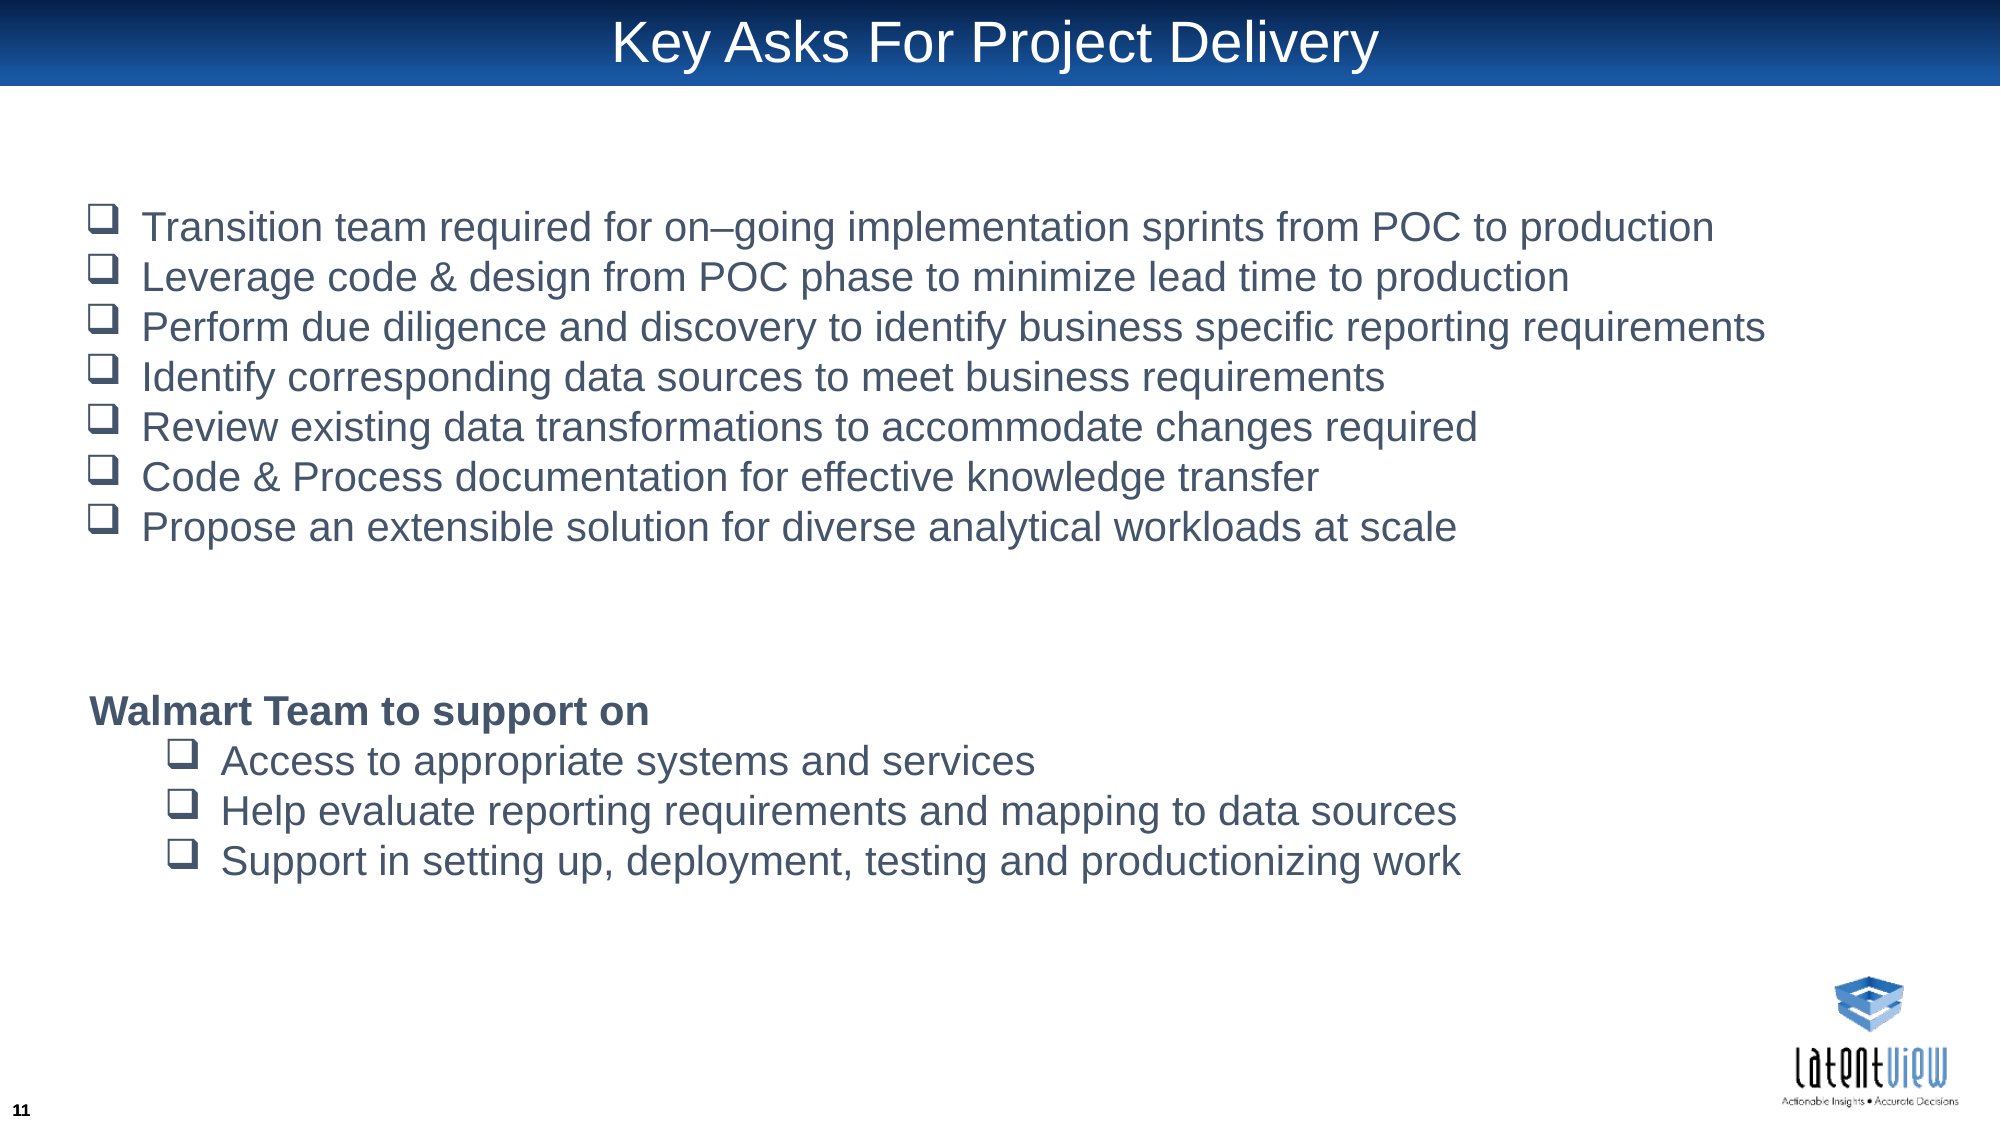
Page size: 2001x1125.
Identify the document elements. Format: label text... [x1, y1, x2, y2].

title Key Asks For Project Delivery [98, 9, 1894, 77]
text_box Walmart Team to support on Access to appropriate systems and services Help evaluate reporting requirements and mapping to data sources Support in setting up, deployment, testing and productionizing work [74, 676, 1478, 942]
text_box Transition team required for on–going implementation sprints from POC to production Leverage code & design from POC phase to minimize lead time to production Perform due diligence and discovery to identify business specific reporting requirements Identify corresponding data sources to meet business requirements Review existing data transformations to accommodate changes required Code & Process documentation for effective knowledge transfer Propose an extensible solution for diverse analytical workloads at scale [70, 192, 1783, 558]
picture [1754, 959, 1988, 1125]
